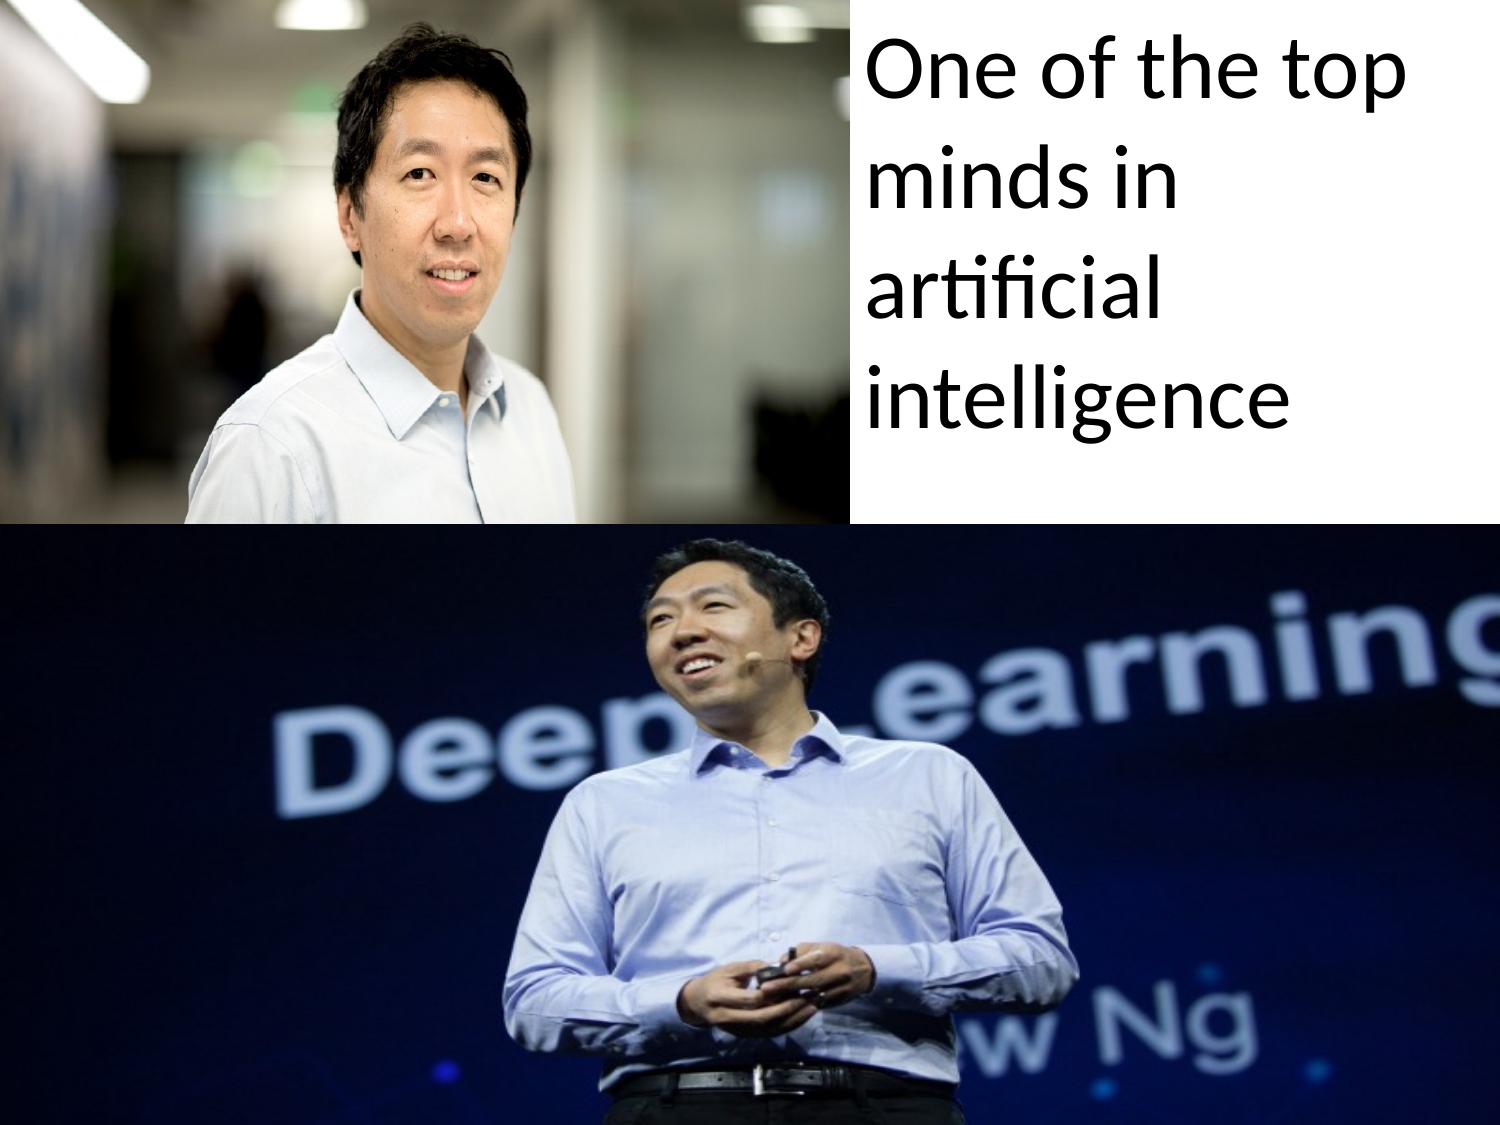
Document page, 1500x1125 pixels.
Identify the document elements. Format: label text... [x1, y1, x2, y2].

text_box One of the top minds in artificial intelligence [851, 0, 1463, 455]
picture [0, 0, 1500, 1125]
